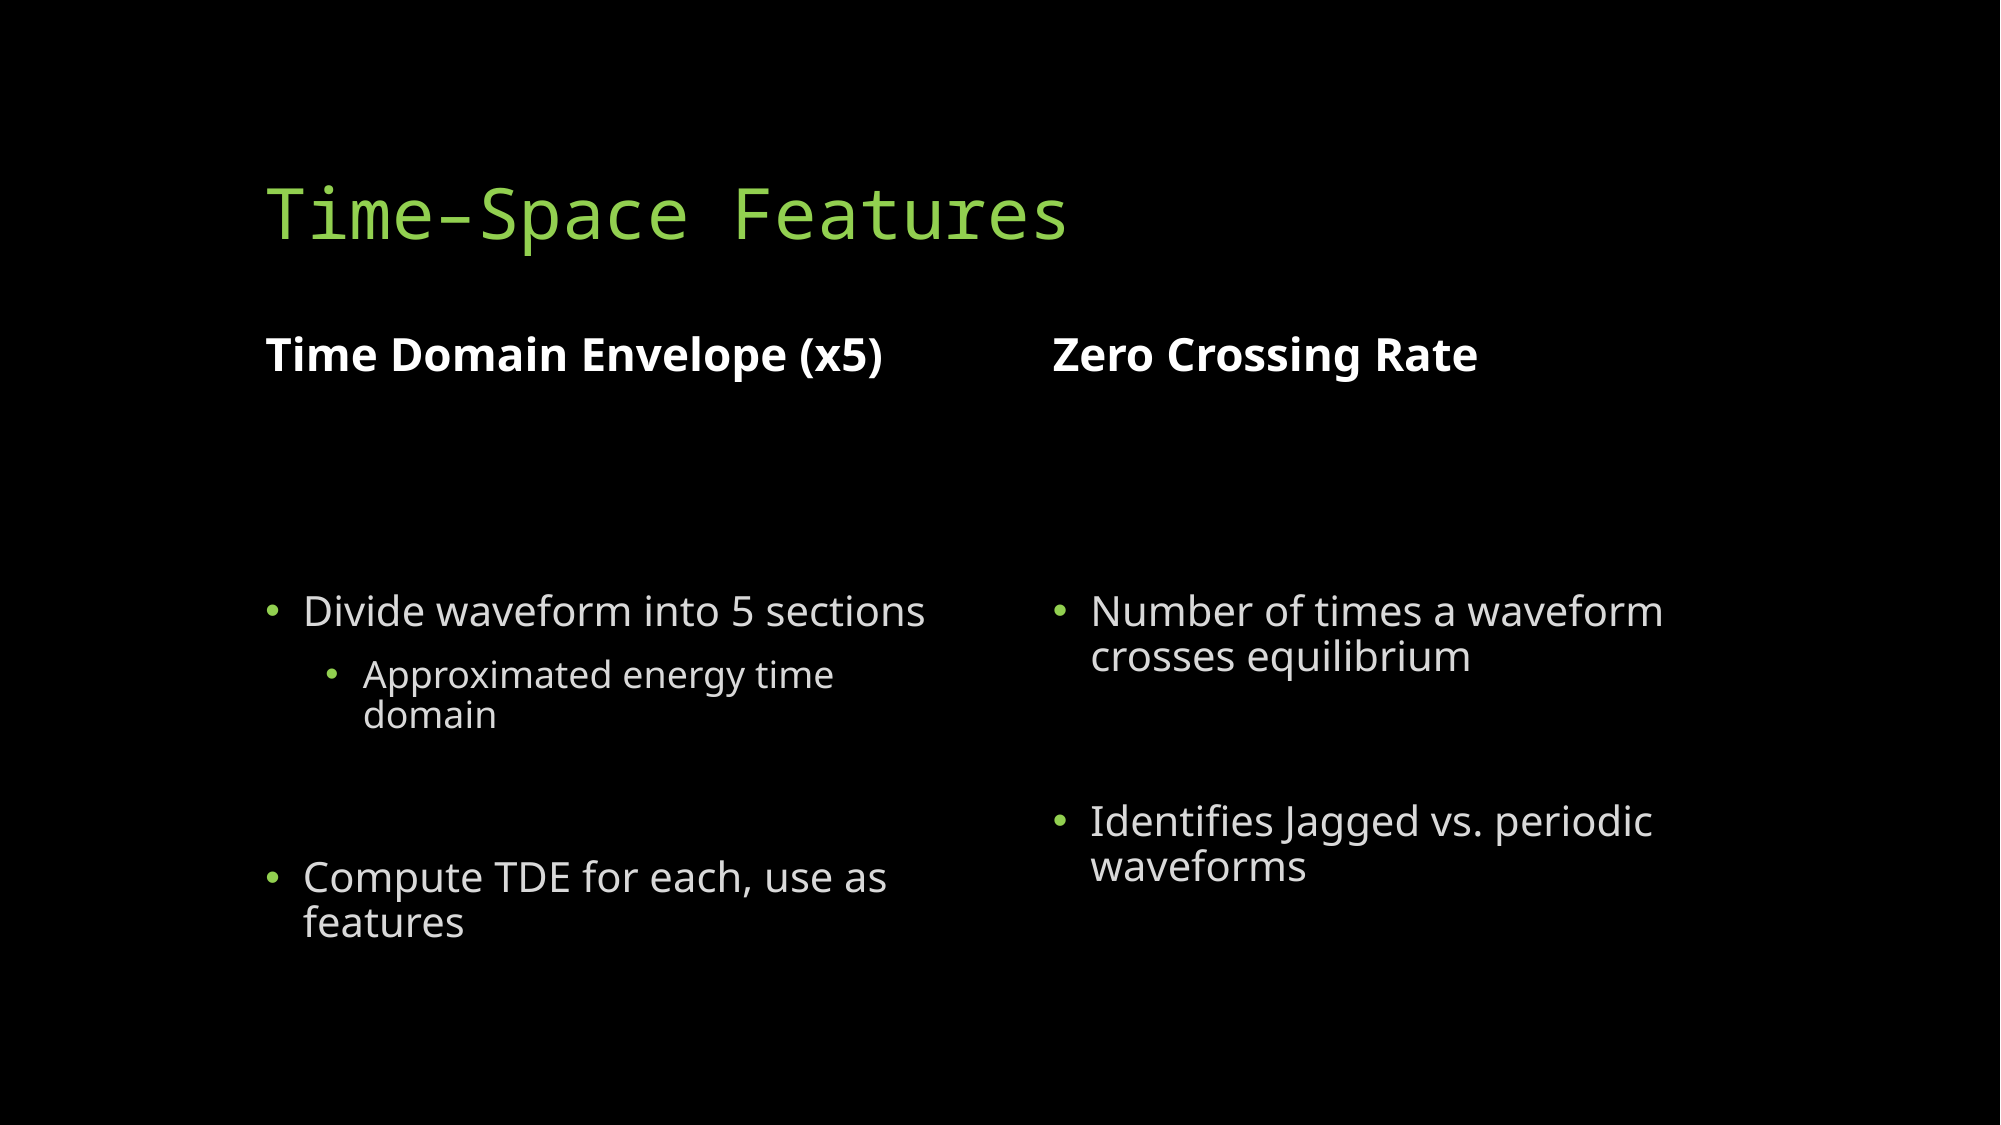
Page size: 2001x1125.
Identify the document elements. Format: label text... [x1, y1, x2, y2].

list Zero Crossing Rate [1038, 299, 1751, 412]
list Divide waveform into 5 sections Approximated energy time domain Compute TDE for each, use as features [250, 412, 963, 1000]
list Number of times a waveform crosses equilibrium Identifies Jagged vs. periodic waveforms [1038, 412, 1751, 1000]
list Time Domain Envelope (x5) [250, 299, 963, 412]
title Time–Space Features [249, 75, 1750, 263]
